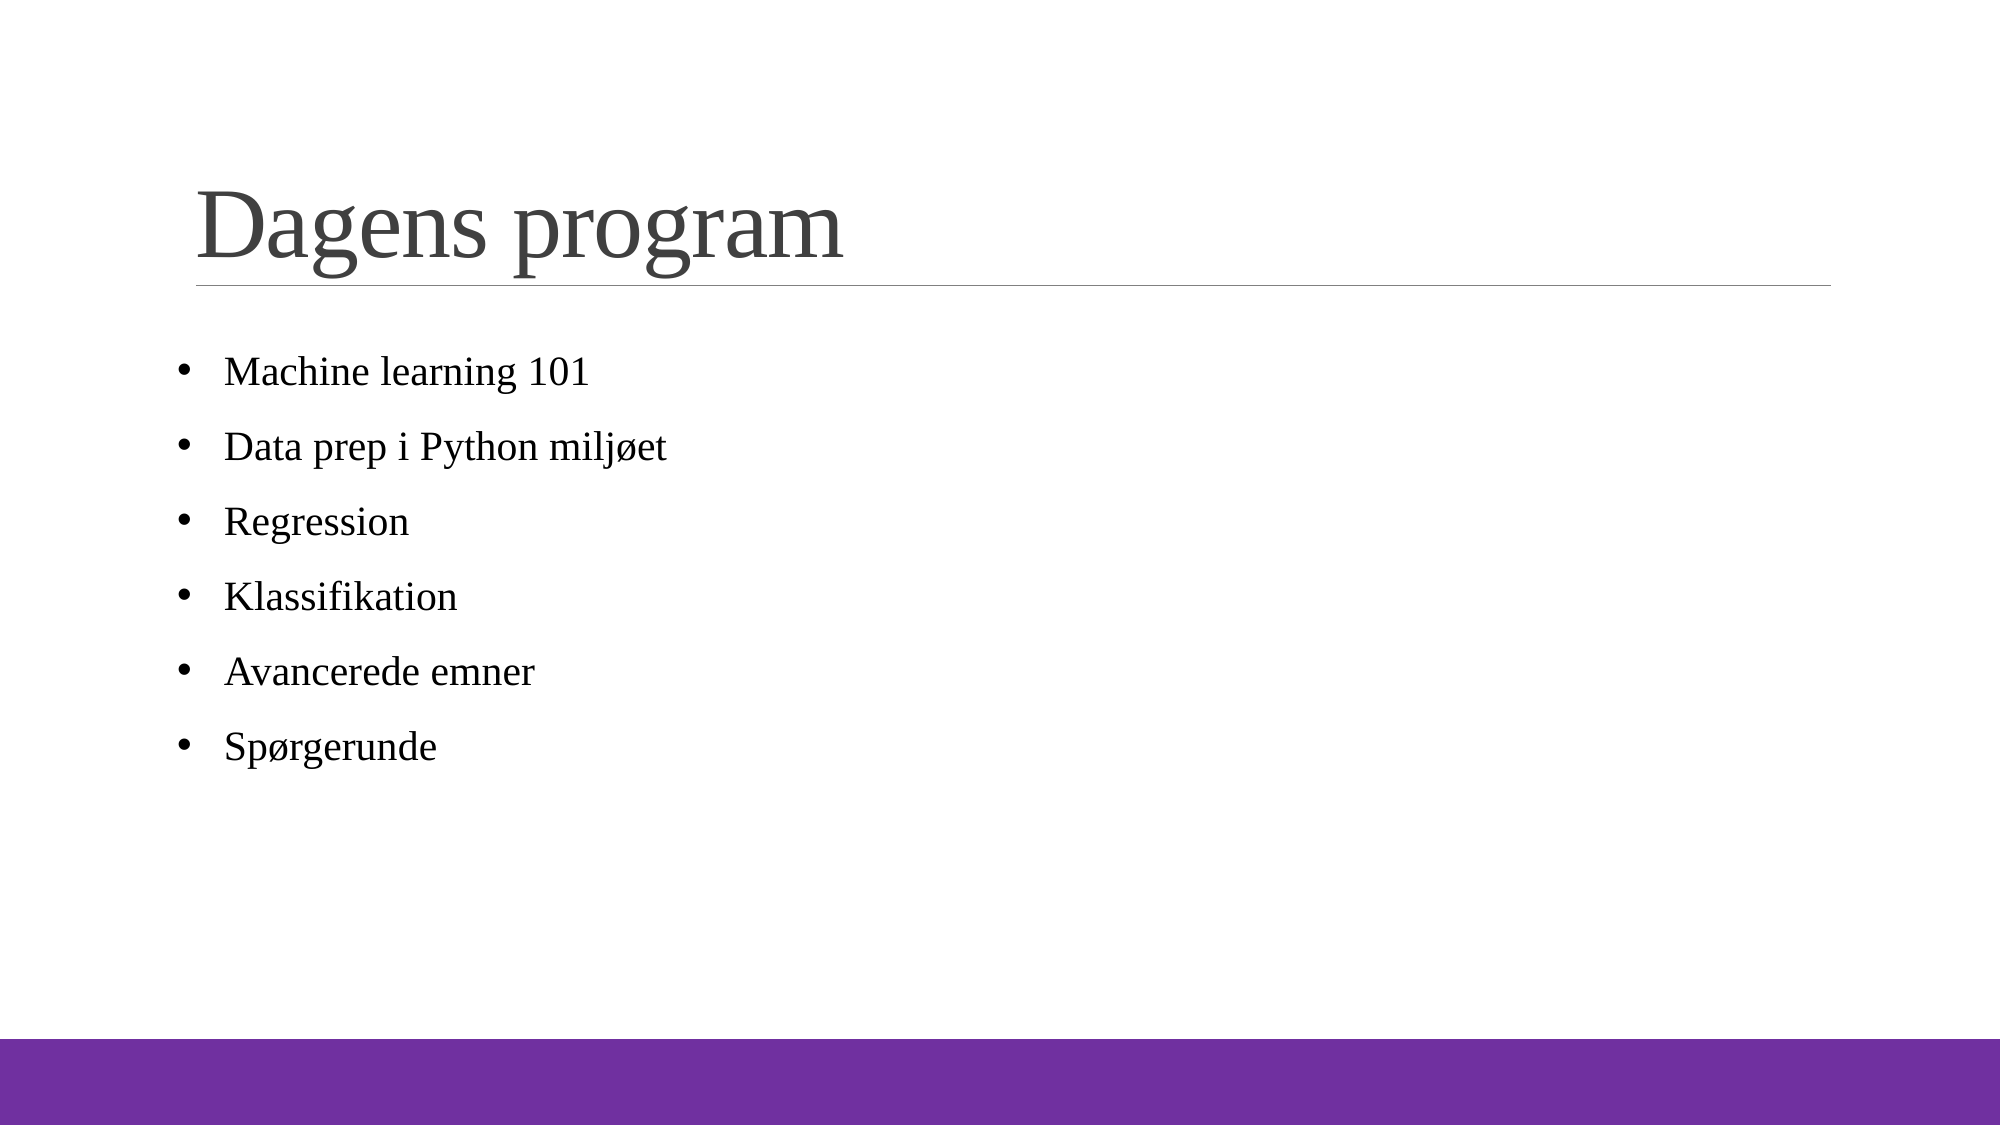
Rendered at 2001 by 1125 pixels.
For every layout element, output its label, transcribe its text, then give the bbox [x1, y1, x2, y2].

text_box Machine learning 101 Data prep i Python miljøet Regression Klassifikation Avancerede emner Spørgerunde [162, 311, 1838, 1122]
title Dagens program [180, 47, 1830, 285]
